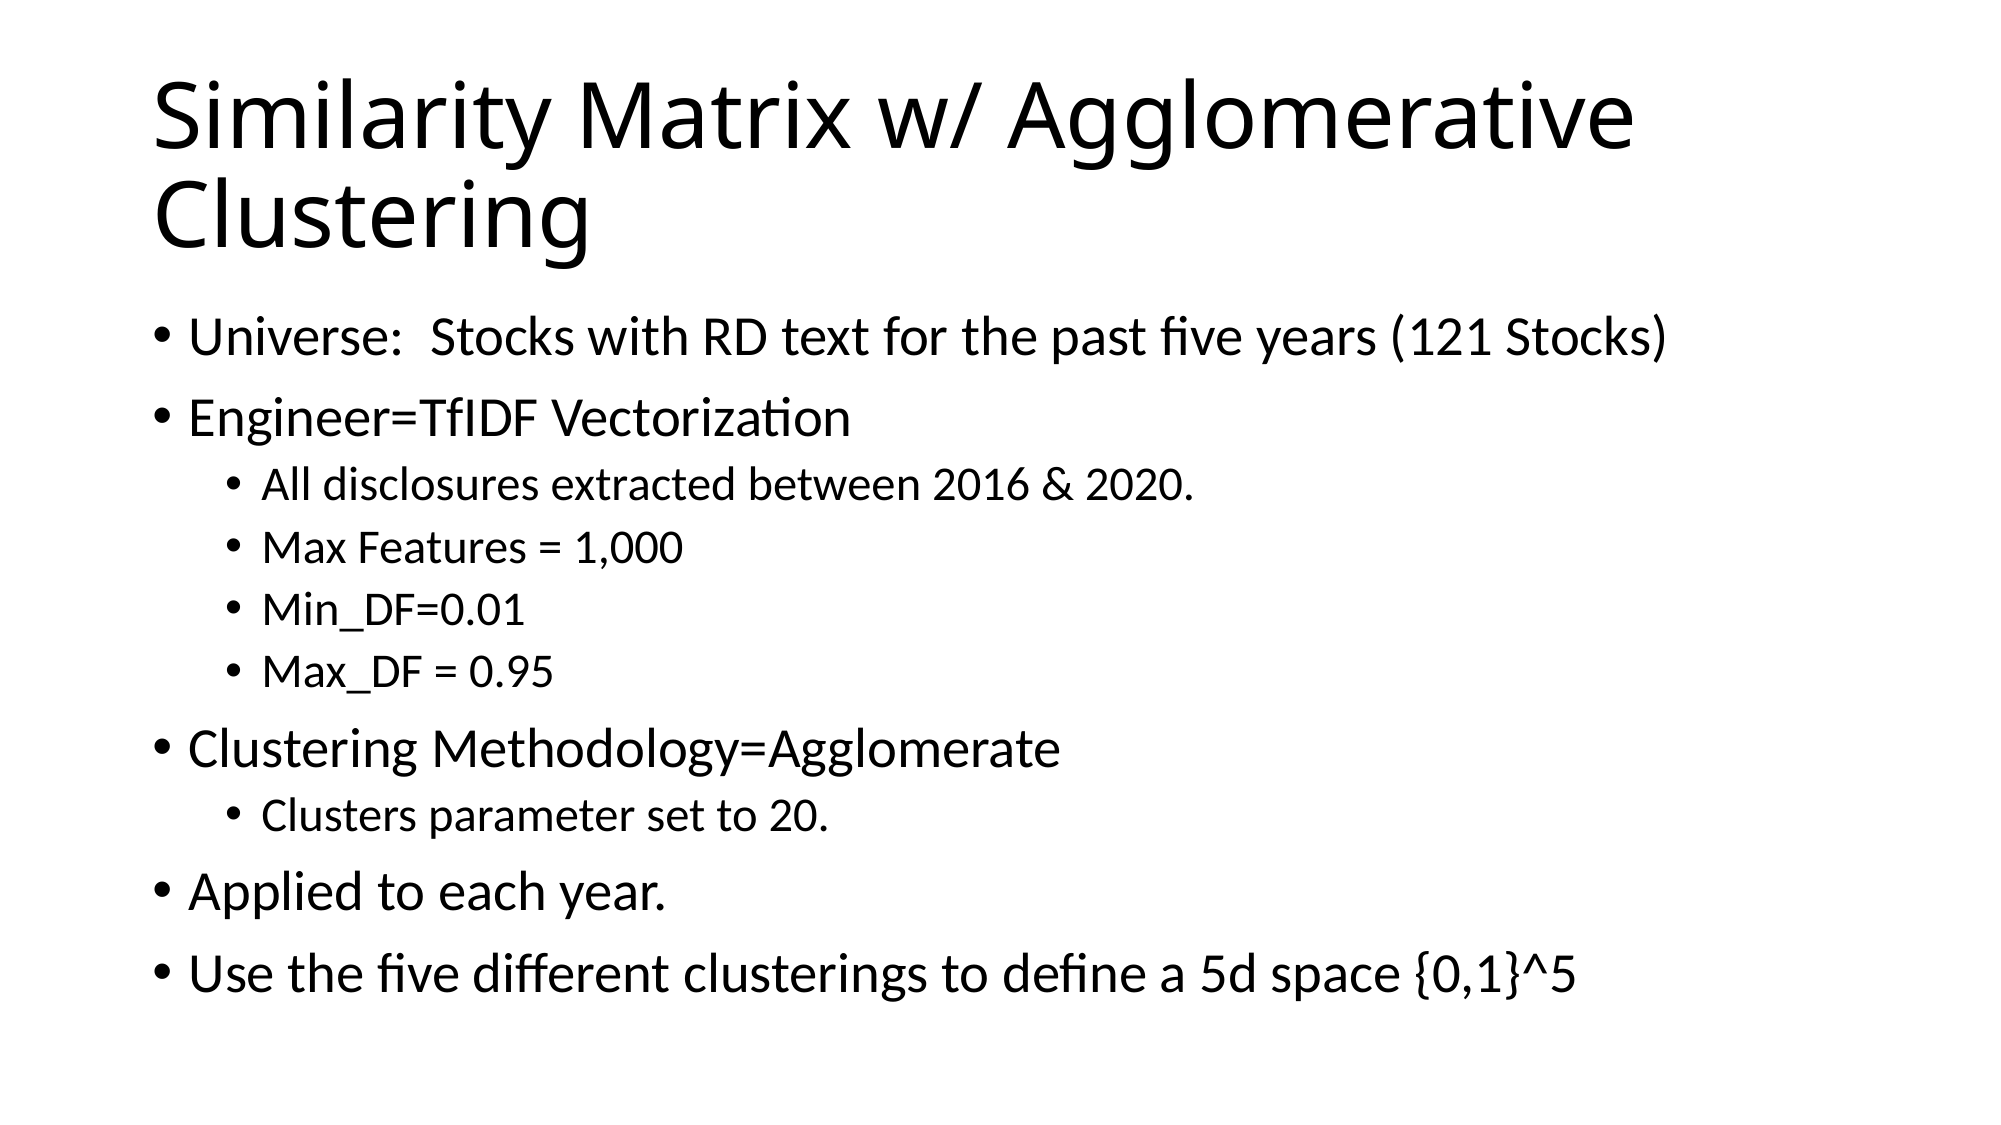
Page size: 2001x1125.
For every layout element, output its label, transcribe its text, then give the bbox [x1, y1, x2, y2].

title Similarity Matrix w/ Agglomerative Clustering [137, 59, 1863, 278]
list Universe: Stocks with RD text for the past five years (121 Stocks) Engineer=TfIDF Vectorization All disclosures extracted between 2016 & 2020. Max Features = 1,000 Min_DF=0.01 Max_DF = 0.95 Clustering Methodology=Agglomerate Clusters parameter set to 20. Applied to each year. Use the five different clusterings to define a 5d space {0,1}^5 [137, 299, 1863, 1014]
